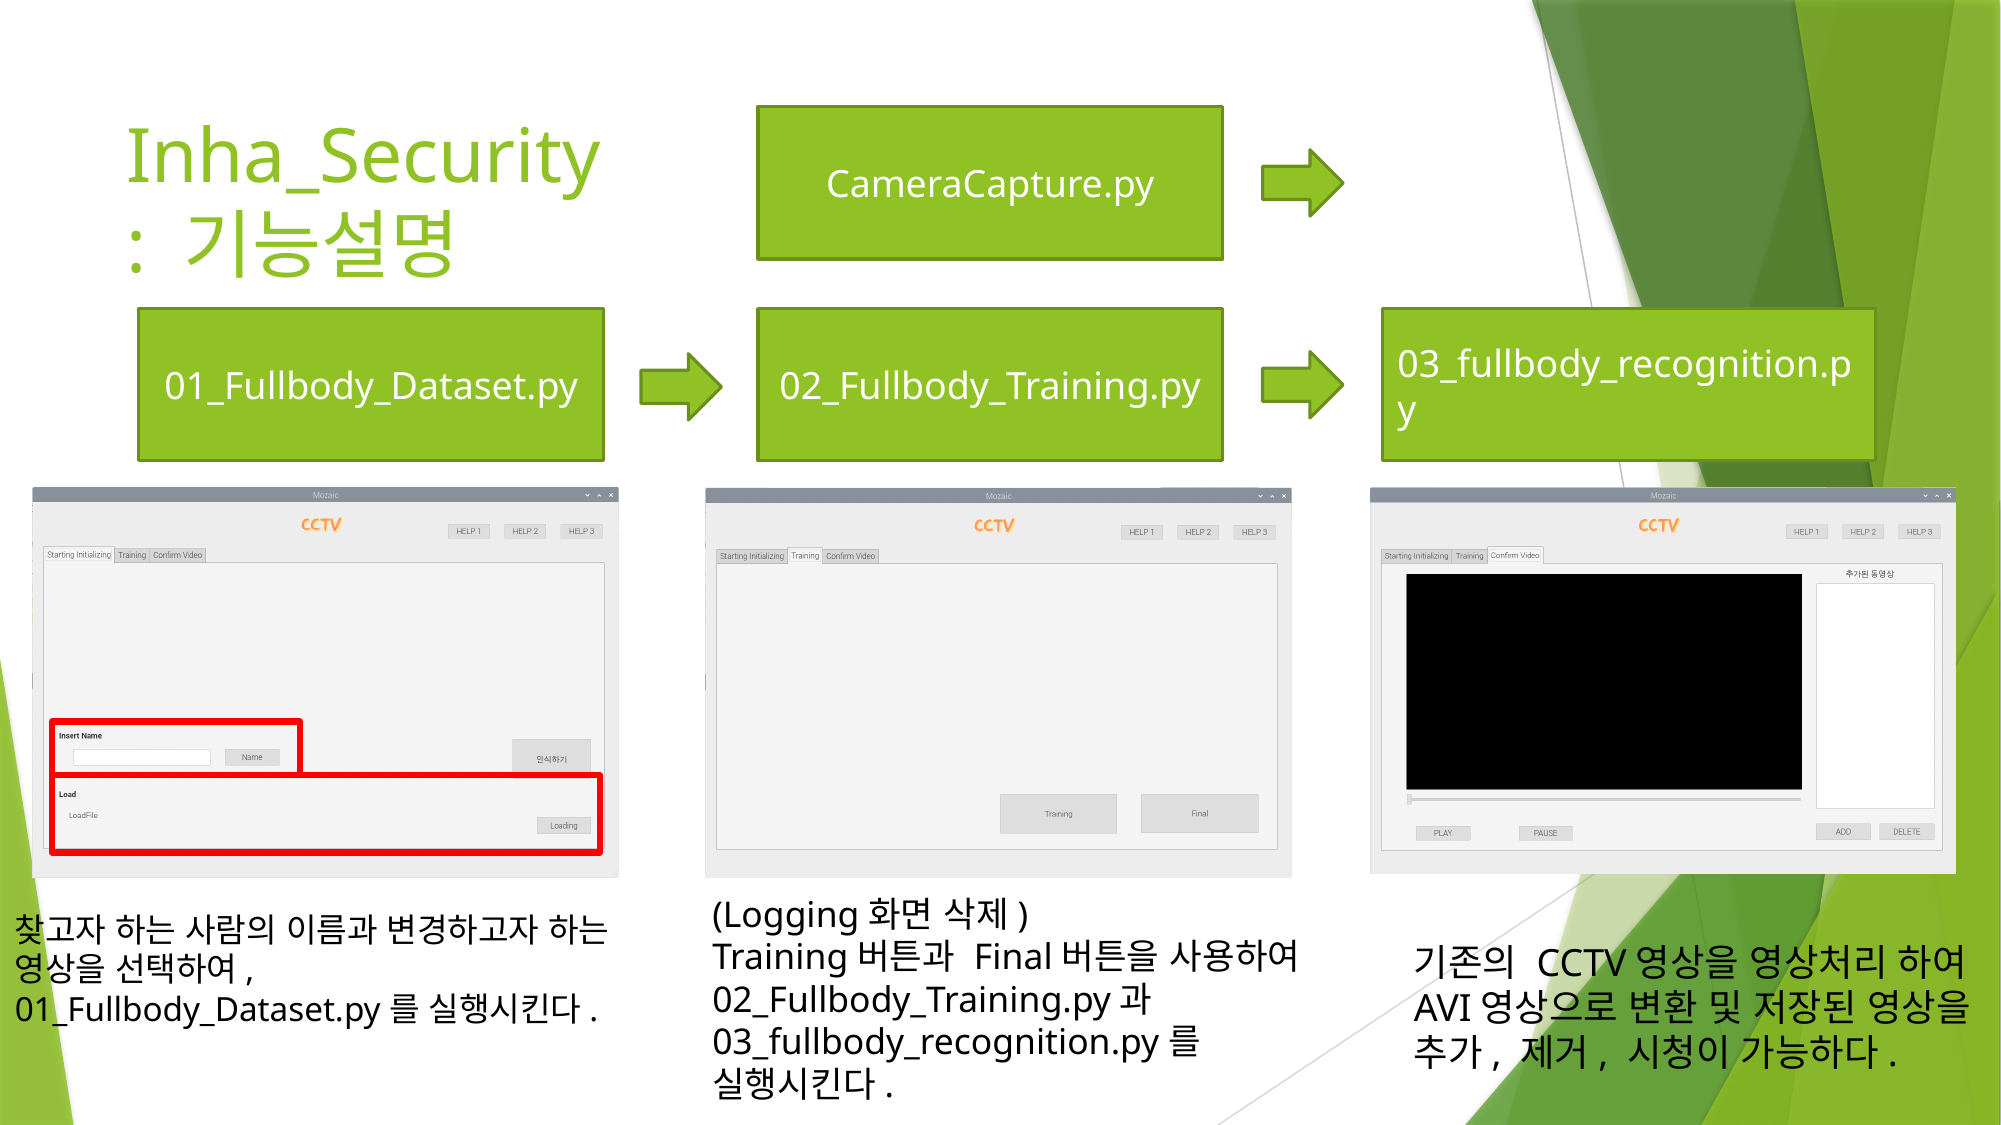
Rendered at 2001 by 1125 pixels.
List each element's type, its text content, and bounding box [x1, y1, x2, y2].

picture [1369, 487, 1957, 874]
picture [32, 487, 619, 878]
text_box (Logging화면 삭제) Training버튼과 Final버튼을 사용하여 02_Fullbody_Training.py과 03_fullbody_recognition.py를 실행시킨다. [697, 884, 1371, 1125]
text_box 02_Fullbody_Training.py [756, 307, 1224, 462]
text_box 기존의 CCTV영상을 영상처리 하여 AVI영상으로 변환 및 저장된 영상을 추가, 제거, 시청이 가능하다. [1398, 931, 1986, 1082]
text_box CameraCapture.py [756, 105, 1224, 261]
text_box [1260, 350, 1345, 420]
text_box 03_fullbody_recognition.py [1381, 307, 1877, 462]
text_box 찾고자 하는 사람의 이름과 변경하고자 하는 영상을 선택하여, 01_Fullbody_Dataset.py를 실행시킨다. [0, 901, 697, 1081]
text_box [639, 352, 723, 422]
text_box [1261, 148, 1345, 218]
picture [705, 487, 1292, 878]
text_box 01_Fullbody_Dataset.py [137, 307, 605, 462]
title Inha_Security : 기능설명 [111, 99, 1522, 317]
